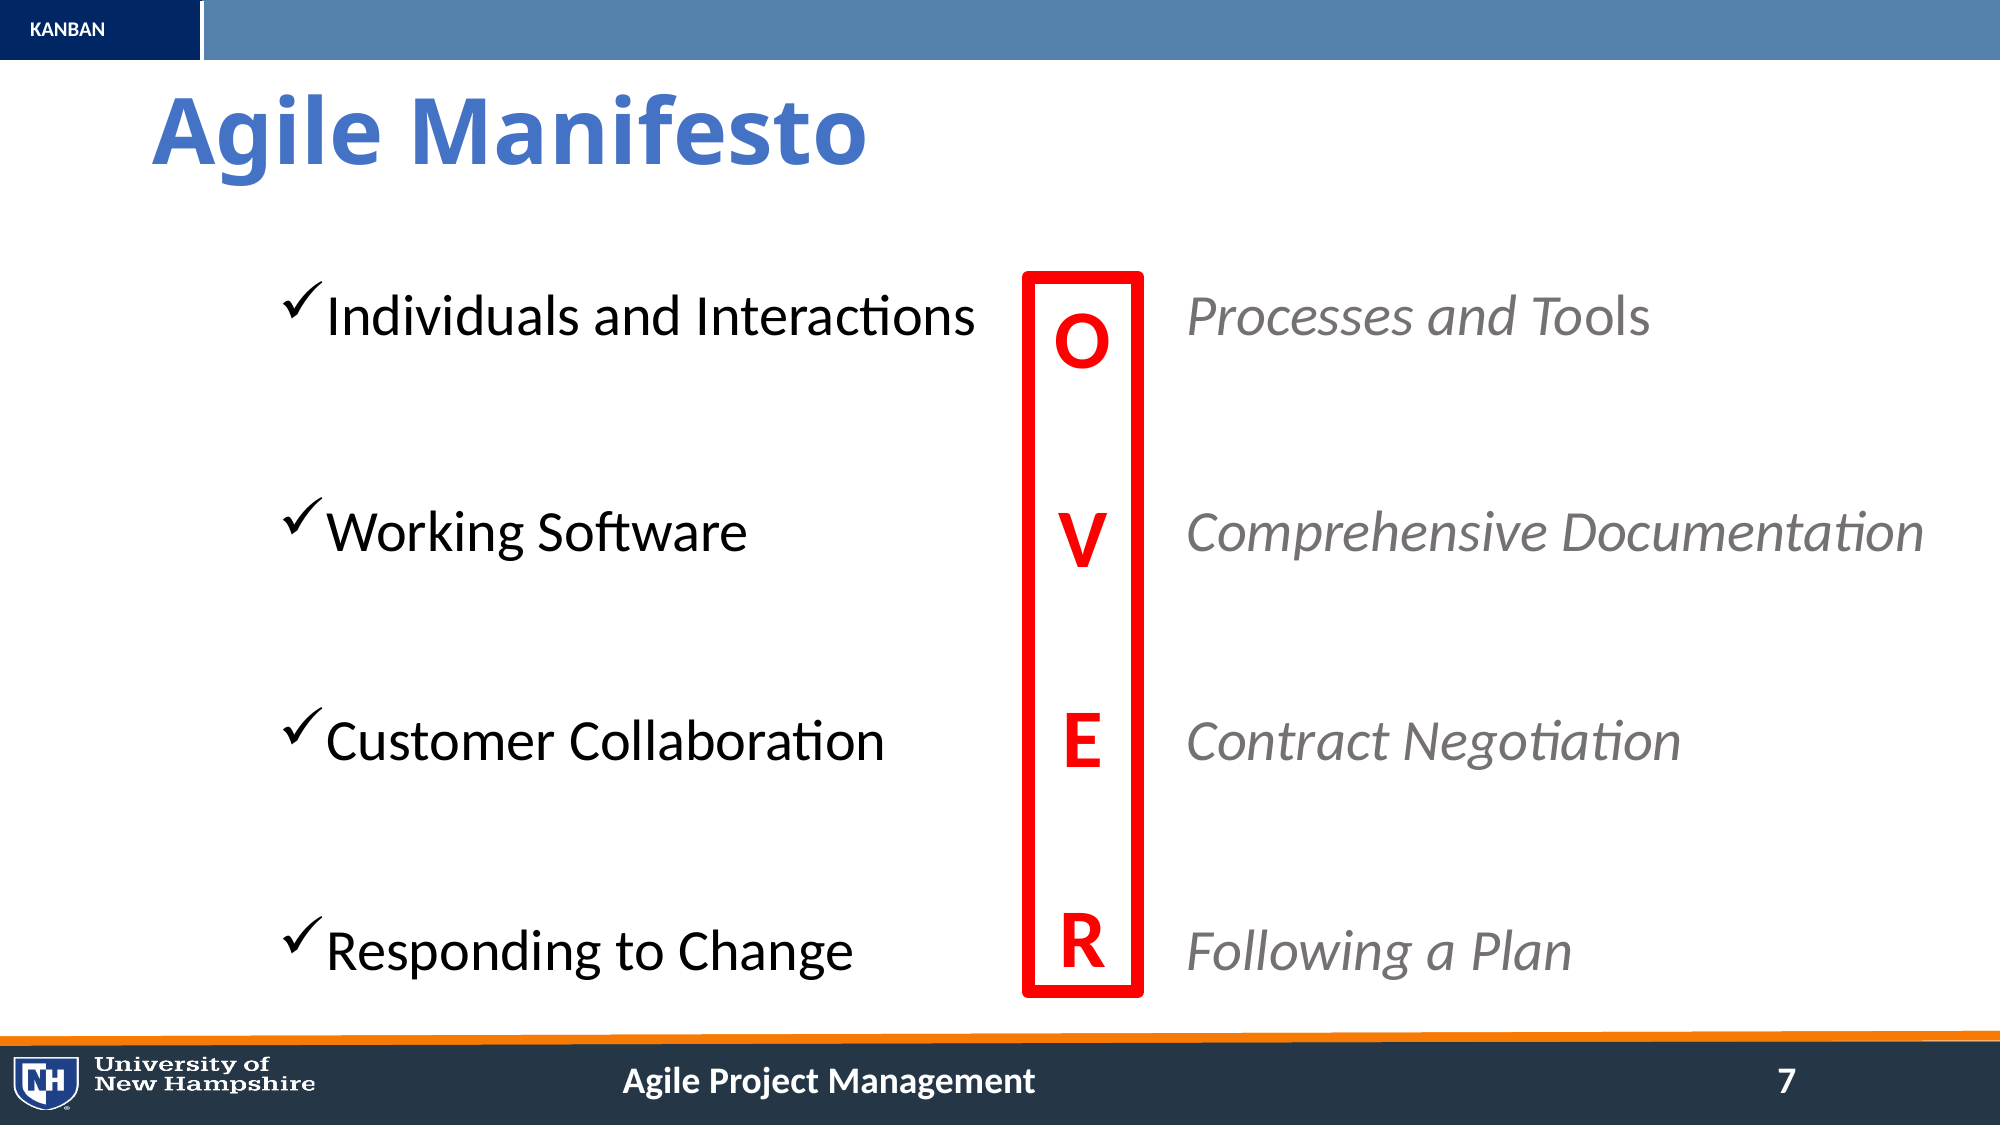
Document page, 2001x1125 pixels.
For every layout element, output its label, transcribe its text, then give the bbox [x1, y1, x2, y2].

text_box O V E R [1028, 277, 1138, 992]
title Agile Manifesto [137, 26, 1863, 244]
text_box Processes and Tools Comprehensive Documentation Contract Negotiation Following a Plan [1171, 277, 1958, 992]
list Individuals and Interactions Working Software Customer Collaboration Responding to Change [263, 277, 1016, 992]
